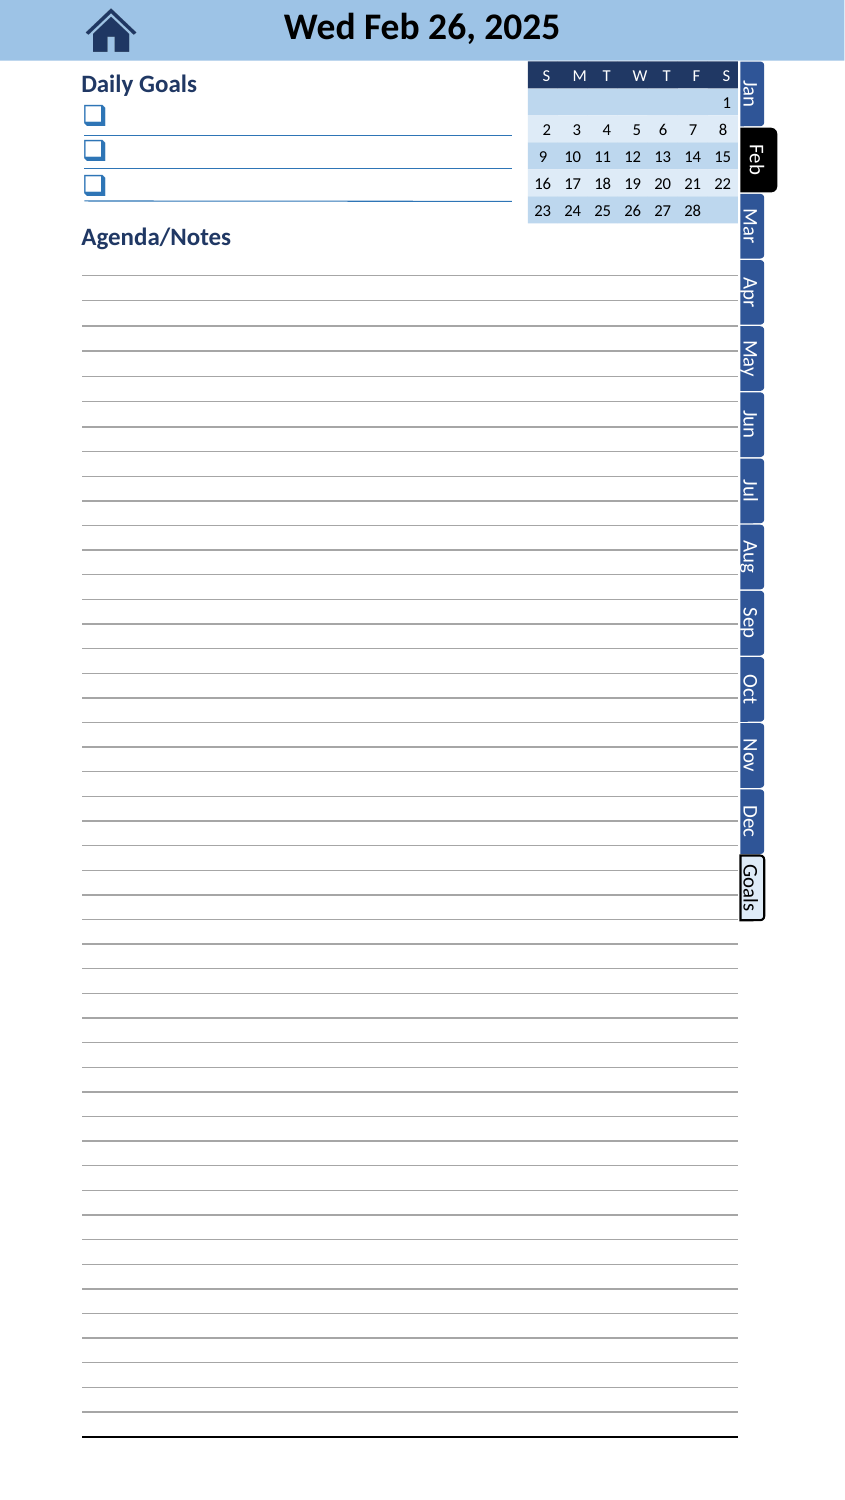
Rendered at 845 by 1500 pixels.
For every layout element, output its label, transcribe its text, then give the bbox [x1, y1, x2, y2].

picture [82, 1, 140, 59]
list Wed Feb 26, 2025 [190, 0, 655, 61]
